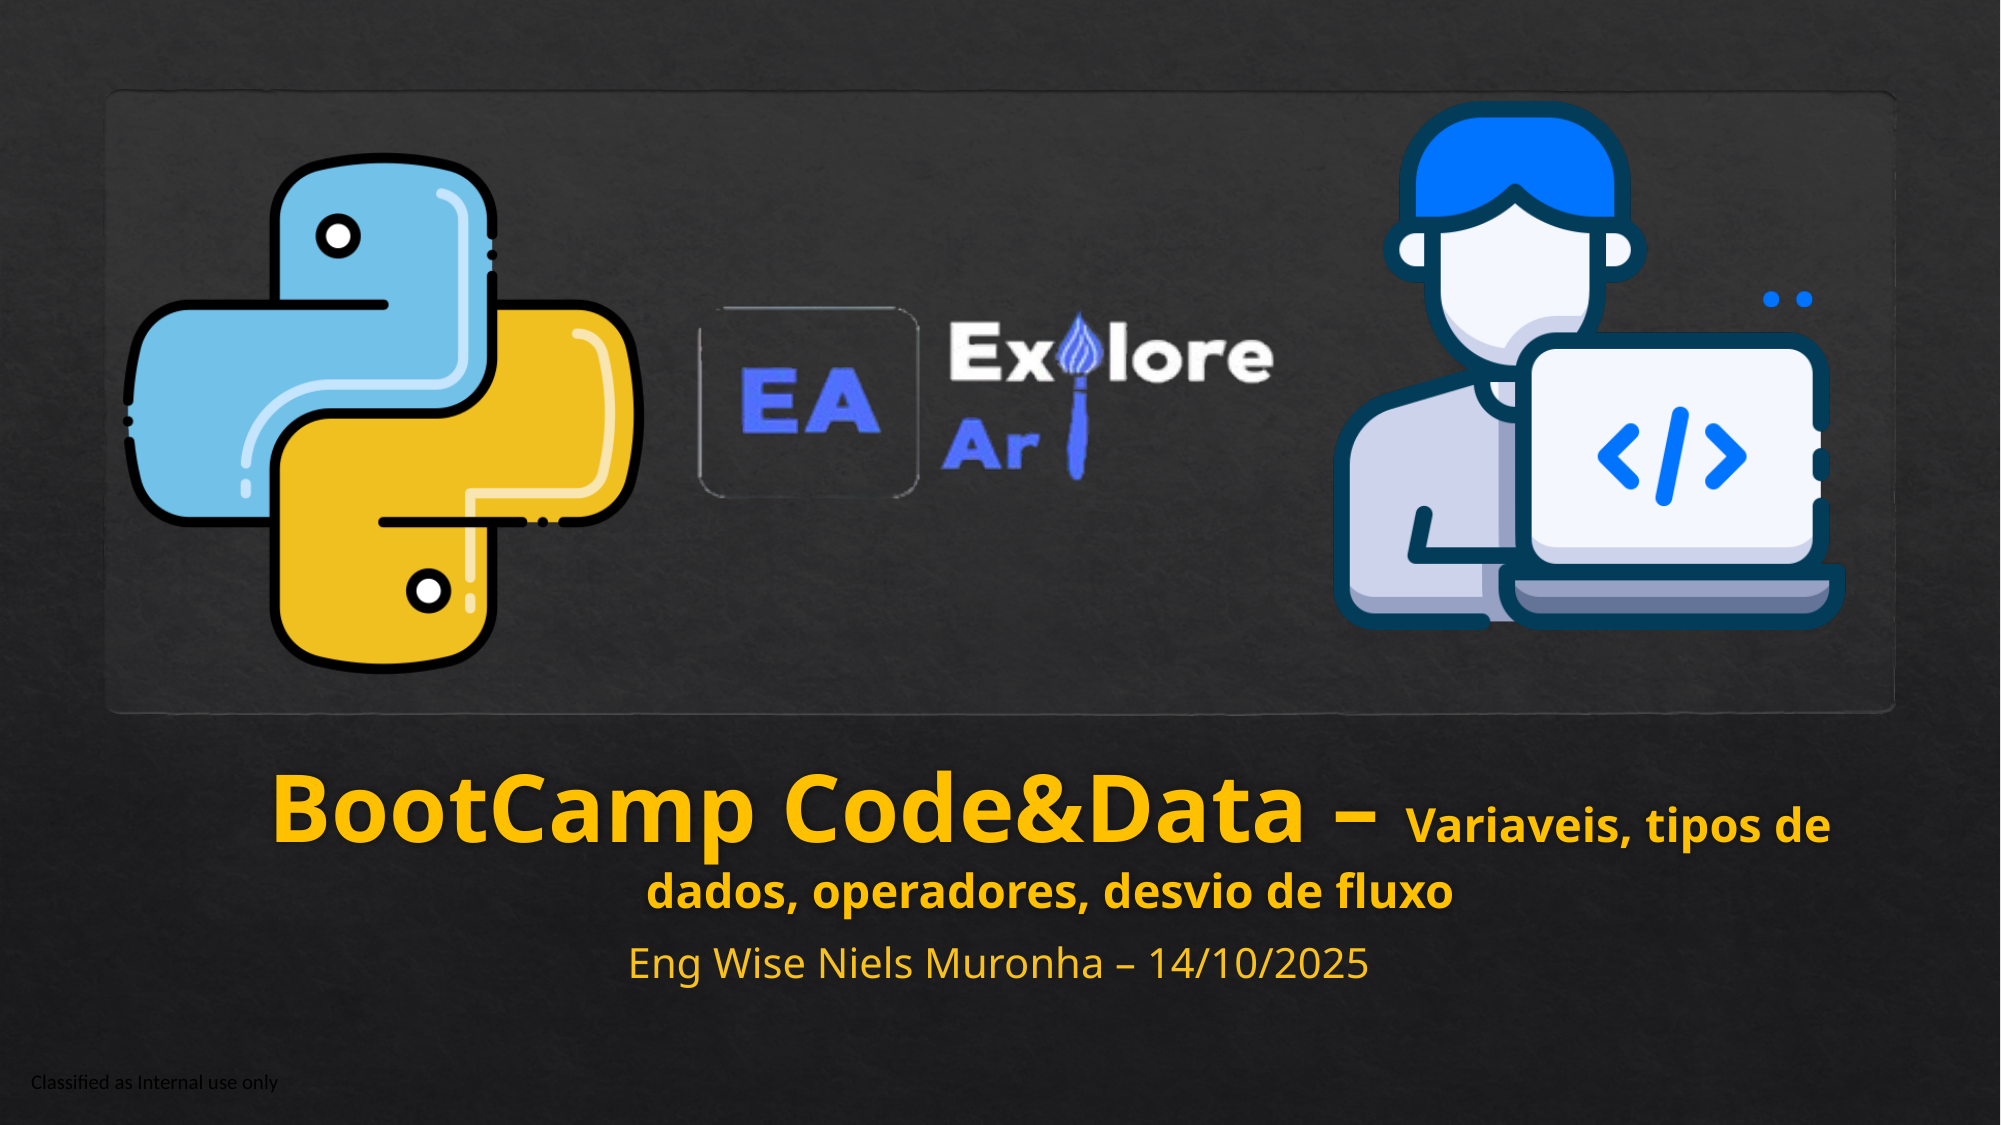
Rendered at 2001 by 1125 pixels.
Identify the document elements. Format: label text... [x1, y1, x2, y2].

text_box Eng Wise Niels Muronha – 14/10/2025 [224, 925, 1774, 1009]
title BootCamp Code&Data – Variaveis, tipos de dados, operadores, desvio de fluxo [224, 740, 1876, 926]
picture [102, 31, 1898, 775]
